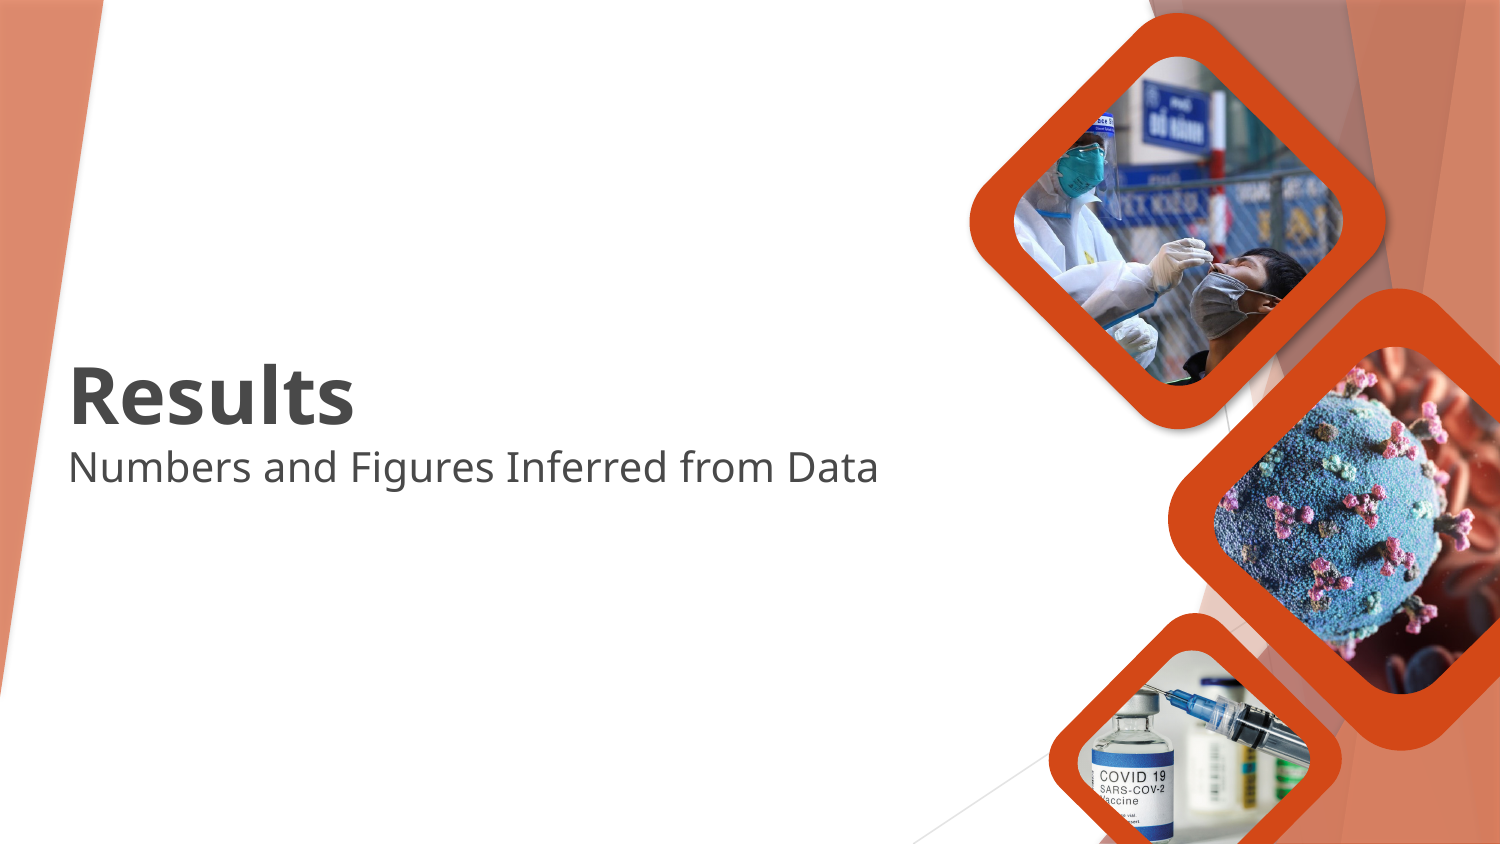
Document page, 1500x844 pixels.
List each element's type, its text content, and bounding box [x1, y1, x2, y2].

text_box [1213, 338, 1500, 701]
text_box [0, 0, 1500, 844]
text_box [1077, 644, 1311, 844]
text_box Results Numbers and Figures Inferred from Data [52, 316, 1208, 514]
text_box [1013, 56, 1344, 387]
